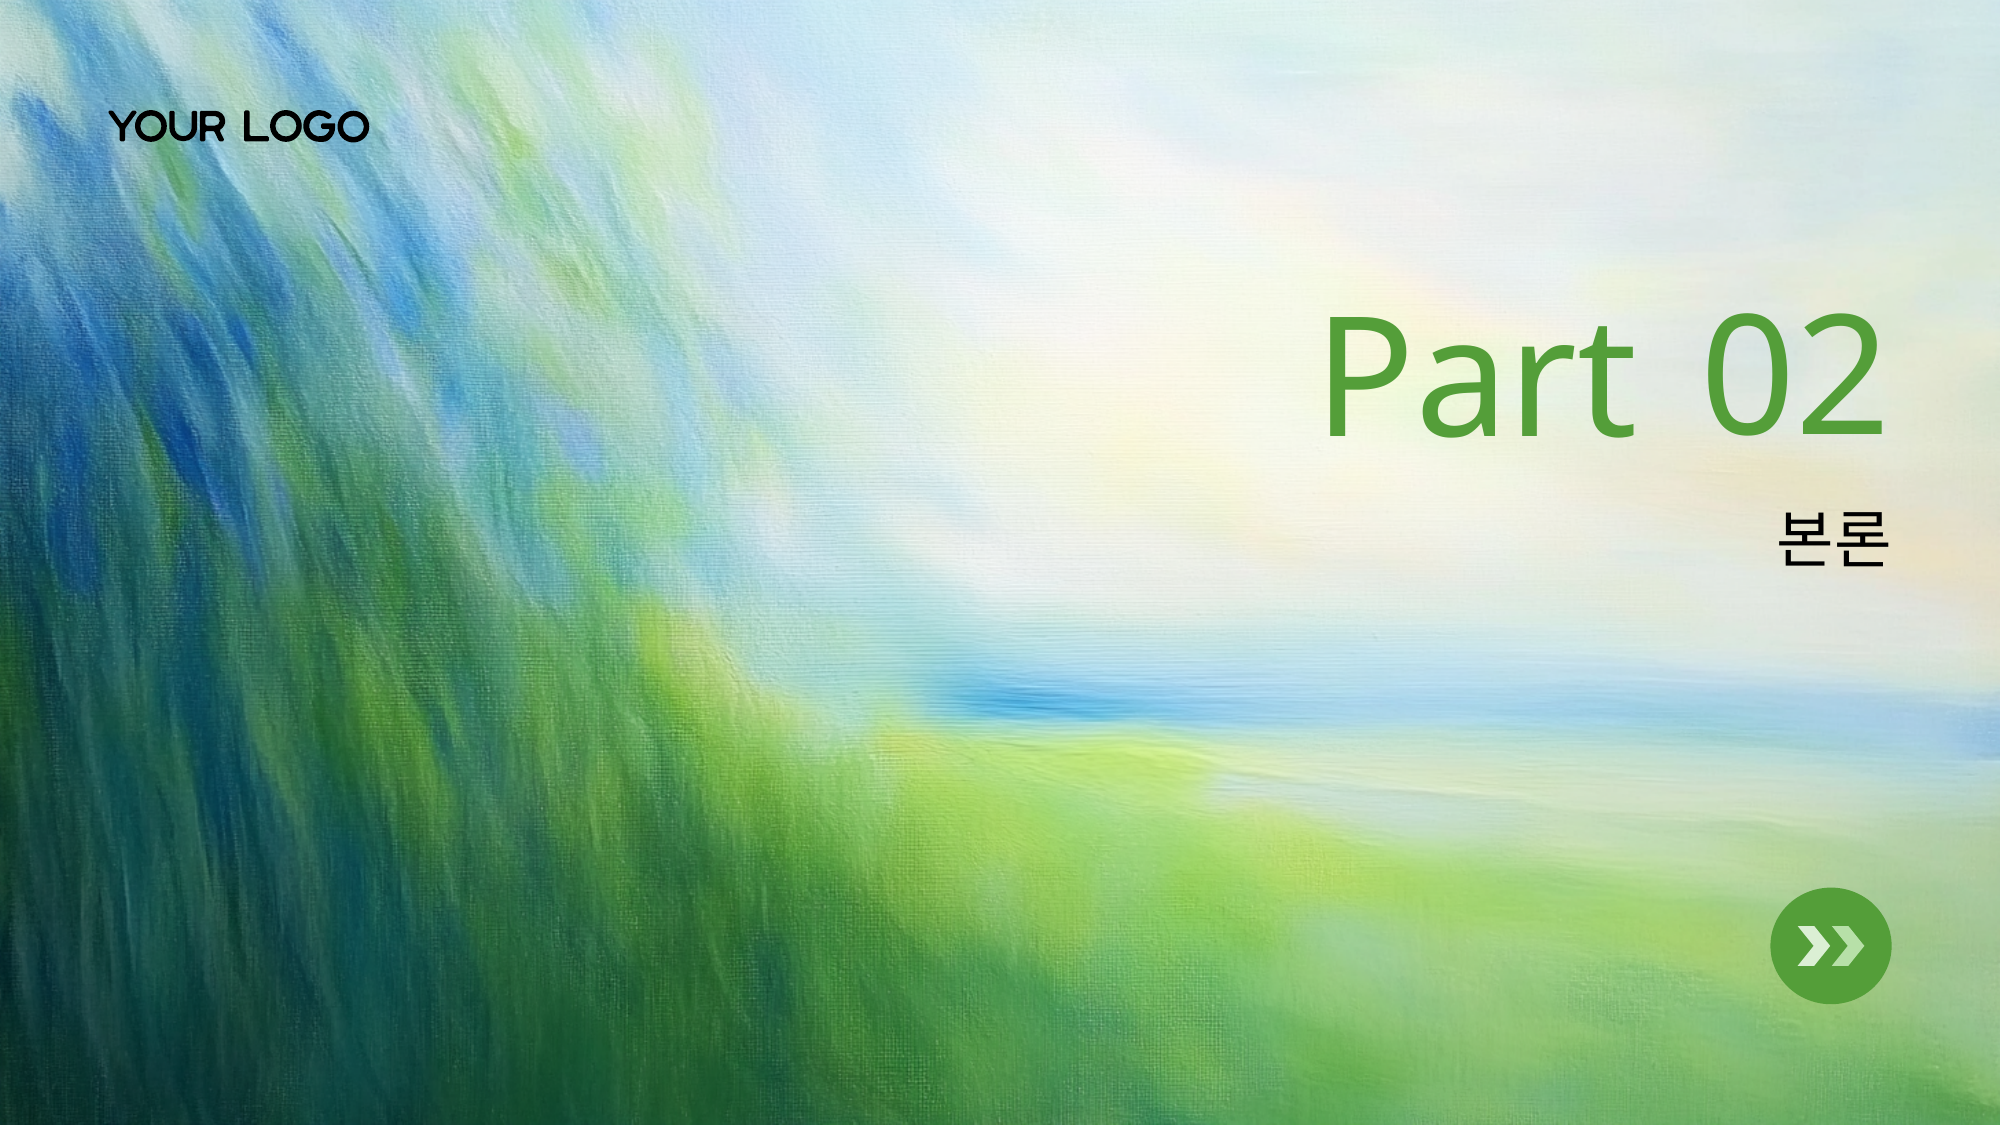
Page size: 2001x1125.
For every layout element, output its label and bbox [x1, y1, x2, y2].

text_box [1797, 926, 1865, 966]
picture [0, 0, 2000, 1125]
